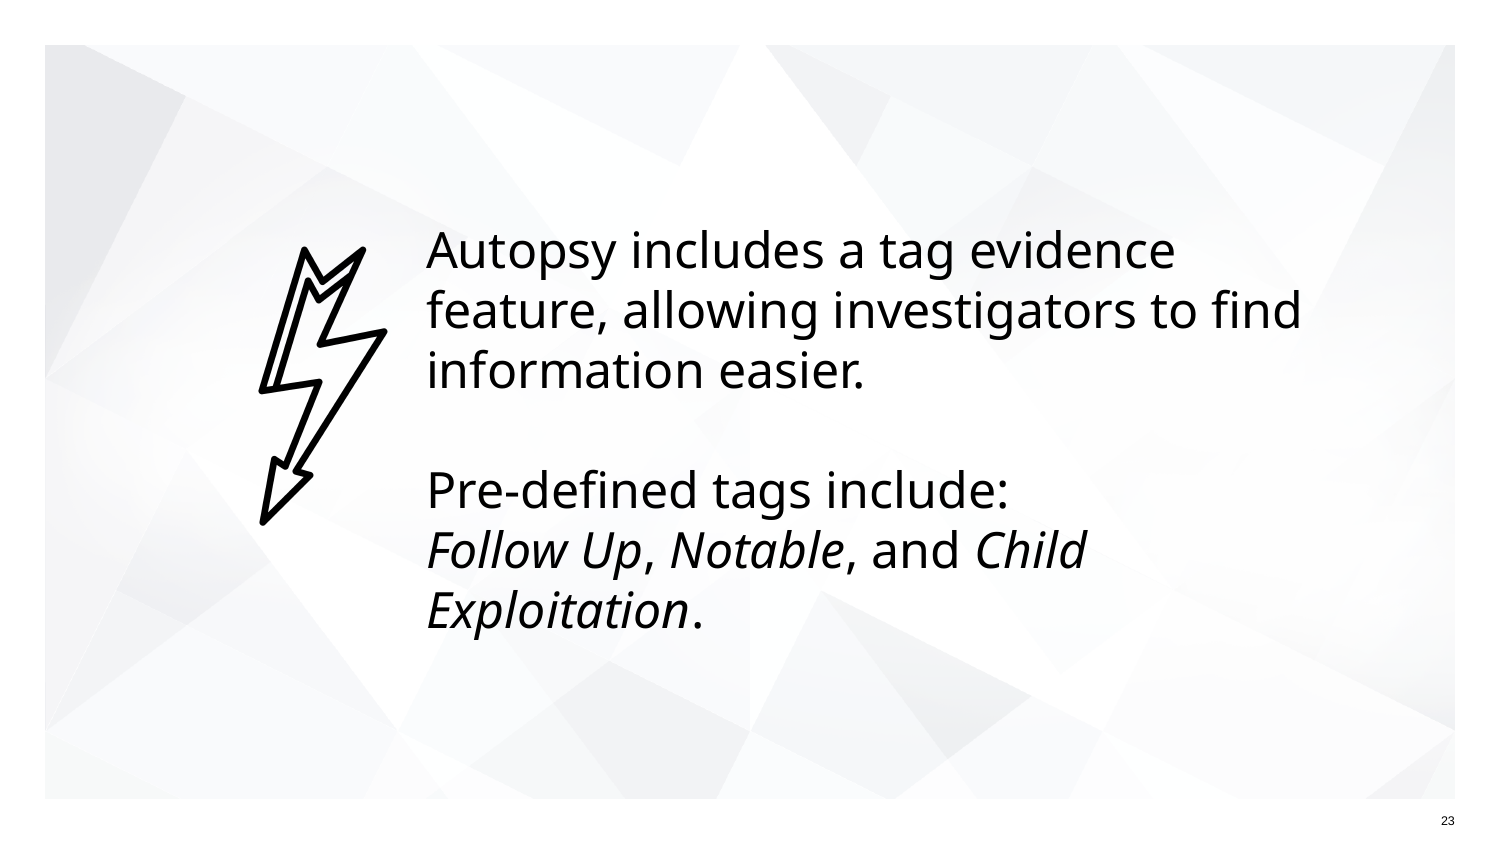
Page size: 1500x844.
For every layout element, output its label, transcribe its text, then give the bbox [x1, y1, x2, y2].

title Autopsy includes a tag evidence feature, allowing investigators to find information easier. Pre-defined tags include: Follow Up, Notable, and Child Exploitation. [411, 204, 1382, 622]
picture [45, 45, 1455, 799]
slide_number 23 [1412, 813, 1455, 831]
